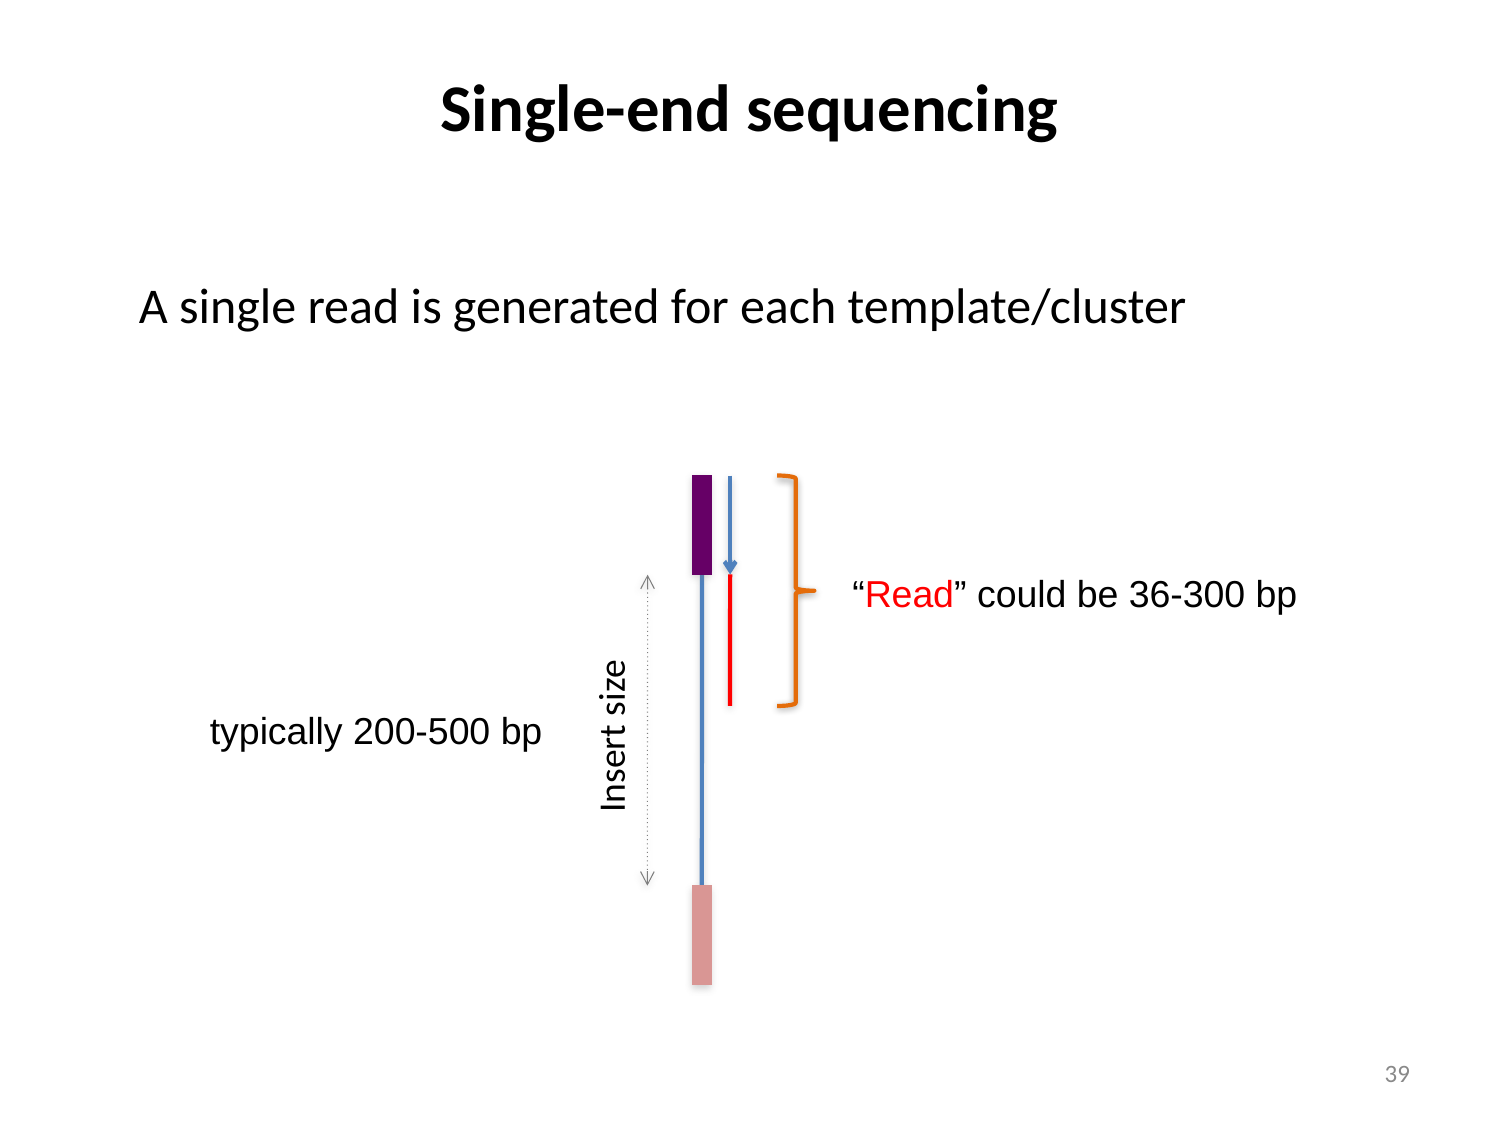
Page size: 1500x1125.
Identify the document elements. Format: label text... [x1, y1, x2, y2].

text_box Insert size [580, 645, 640, 727]
slide_number 39 [1074, 1042, 1425, 1103]
title Single-end sequencing [75, 45, 1425, 164]
text_box Insert size [580, 741, 640, 828]
text_box “Read” could be 36-300 bp [837, 562, 1313, 623]
text_box A single read is generated for each template/cluster [124, 265, 1384, 401]
text_box [692, 885, 711, 985]
text_box [692, 534, 711, 575]
text_box [777, 473, 817, 709]
text_box typically 200-500 bp [195, 699, 558, 760]
text_box [692, 475, 711, 524]
